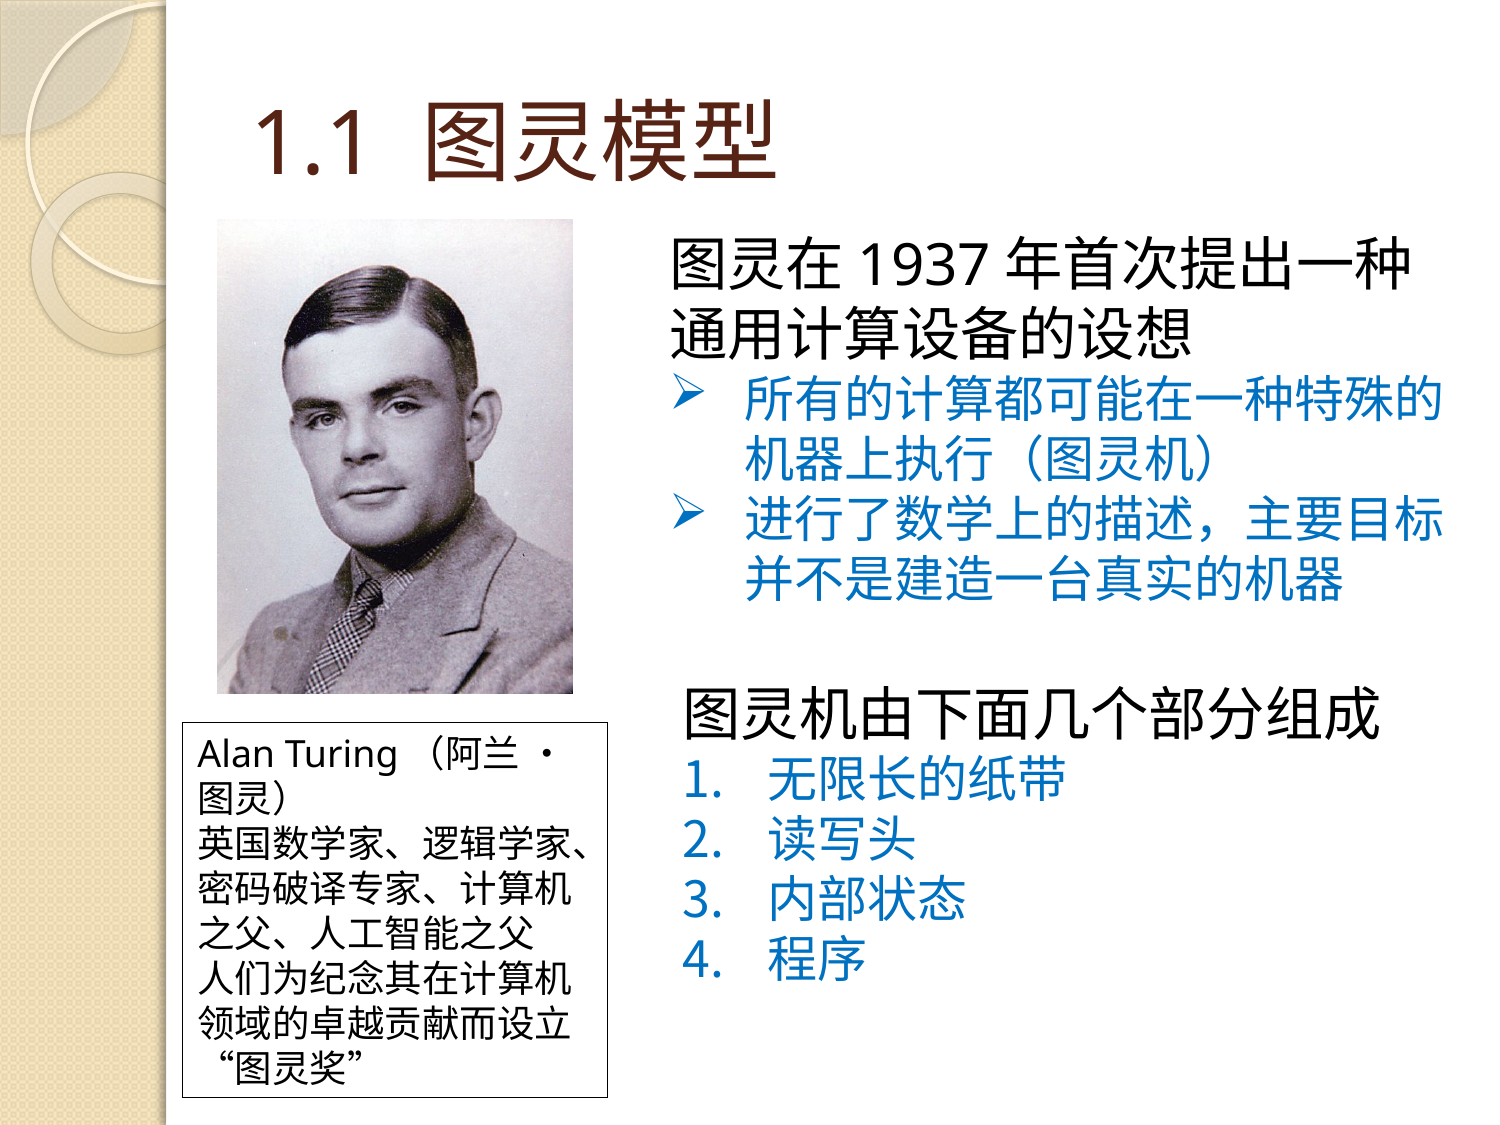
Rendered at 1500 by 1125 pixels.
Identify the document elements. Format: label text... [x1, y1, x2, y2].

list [217, 219, 573, 694]
text_box Alan Turing（阿兰 • 图灵） 英国数学家、逻辑学家、 密码破译专家、计算机之父、人工智能之父 人们为纪念其在计算机领域的卓越贡献而设立“图灵奖” [182, 722, 608, 1098]
text_box 图灵在1937年首次提出一种通用计算设备的设想 所有的计算都可能在一种特殊的机器上执行（图灵机） 进行了数学上的描述，主要目标并不是建造一台真实的机器 图灵机由下面几个部分组成 无限长的纸带 读写头 内部状态 程序 [654, 219, 1470, 995]
title 1.1 图灵模型 [235, 45, 1466, 233]
